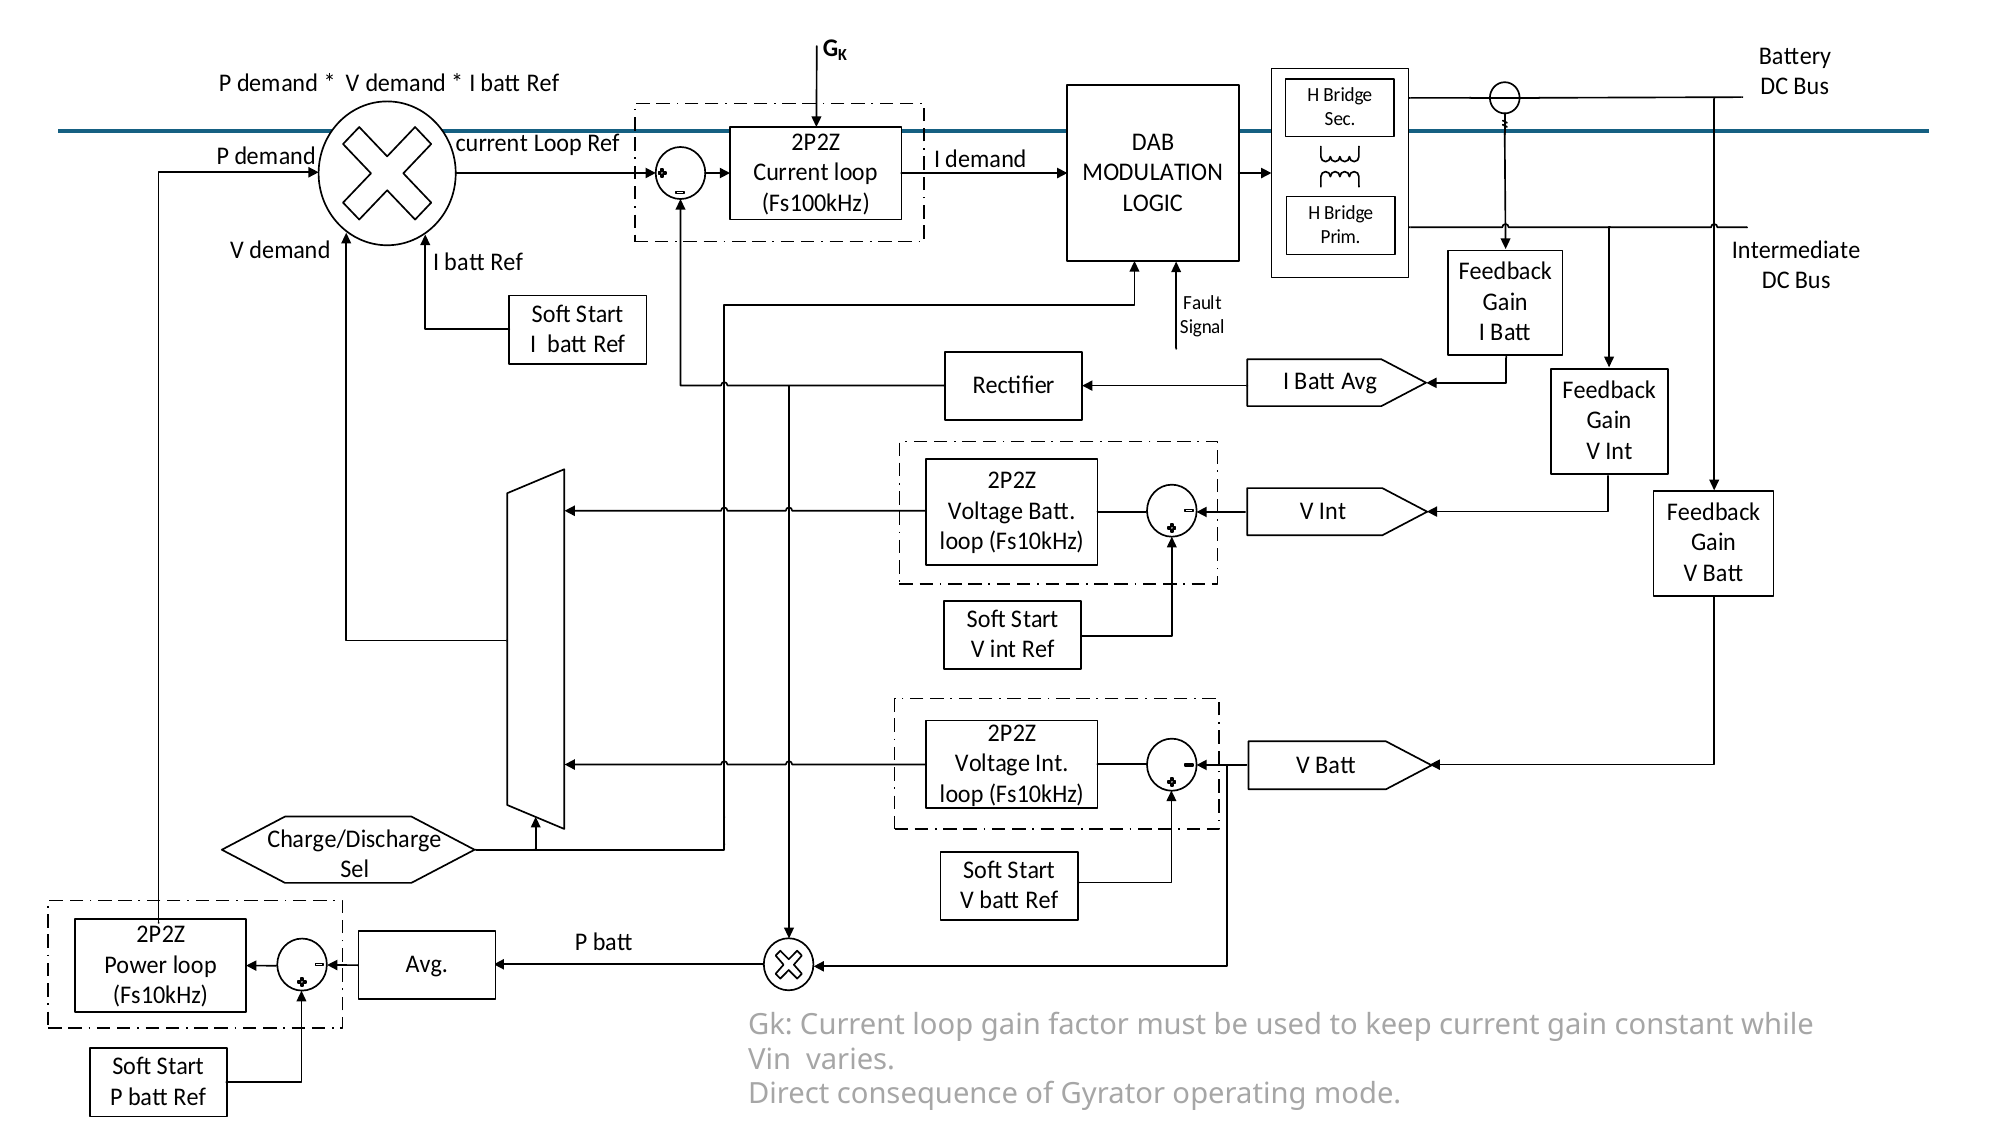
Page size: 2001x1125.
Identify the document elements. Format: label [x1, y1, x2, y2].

picture [44, 23, 1880, 1125]
